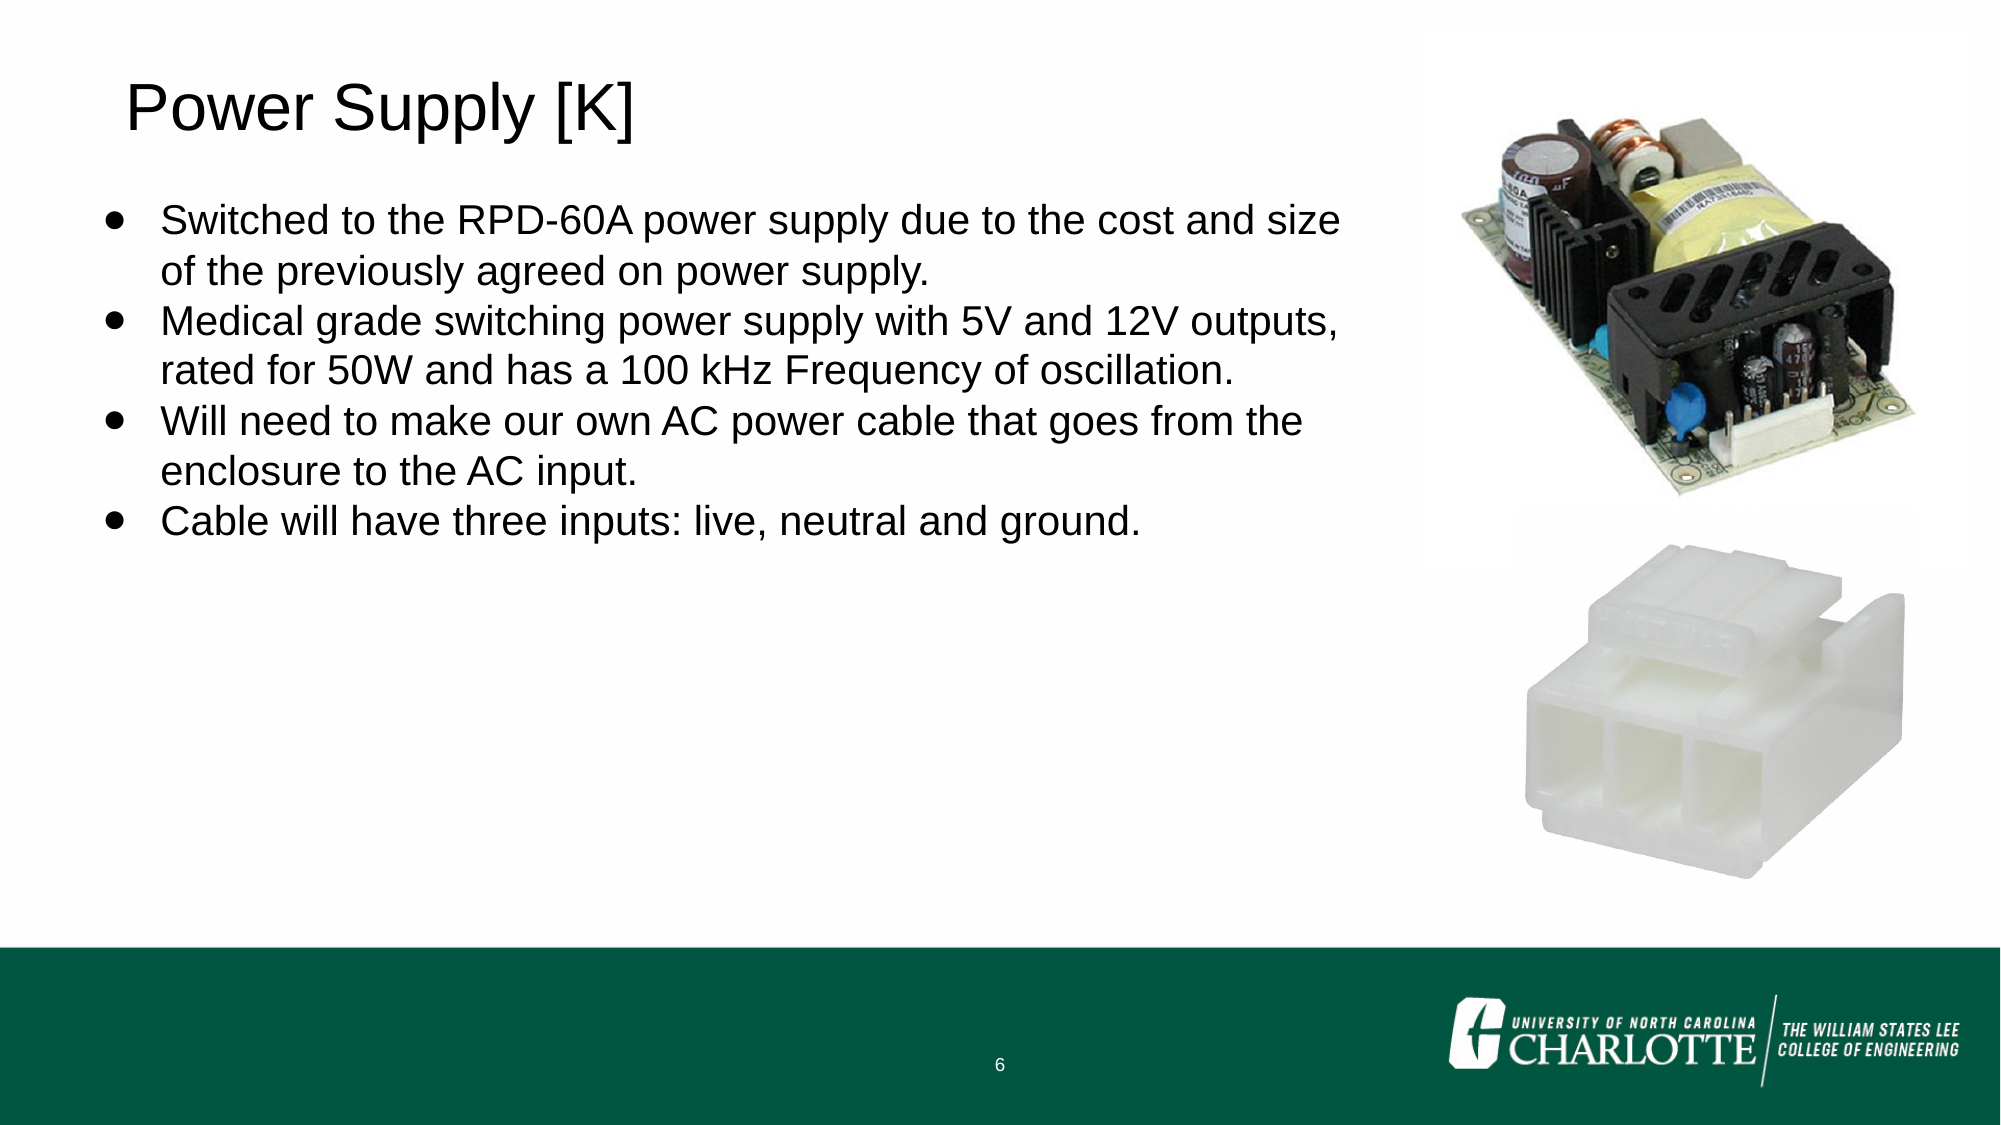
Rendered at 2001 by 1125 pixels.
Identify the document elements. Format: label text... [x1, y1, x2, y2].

text_box Power Supply [K] [110, 48, 1419, 160]
text_box Switched to the RPD-60A power supply due to the cost and size of the previously agreed on power supply. Medical grade switching power supply with 5V and 12V outputs, rated for 50W and has a 100 kHz Frequency of oscillation. Will need to make our own AC power cable that goes from the enclosure to the AC input. Cable will have three inputs: live, neutral and ground. [65, 173, 1393, 843]
slide_number ‹#› [960, 419, 1040, 1078]
picture [0, 0, 2001, 1125]
